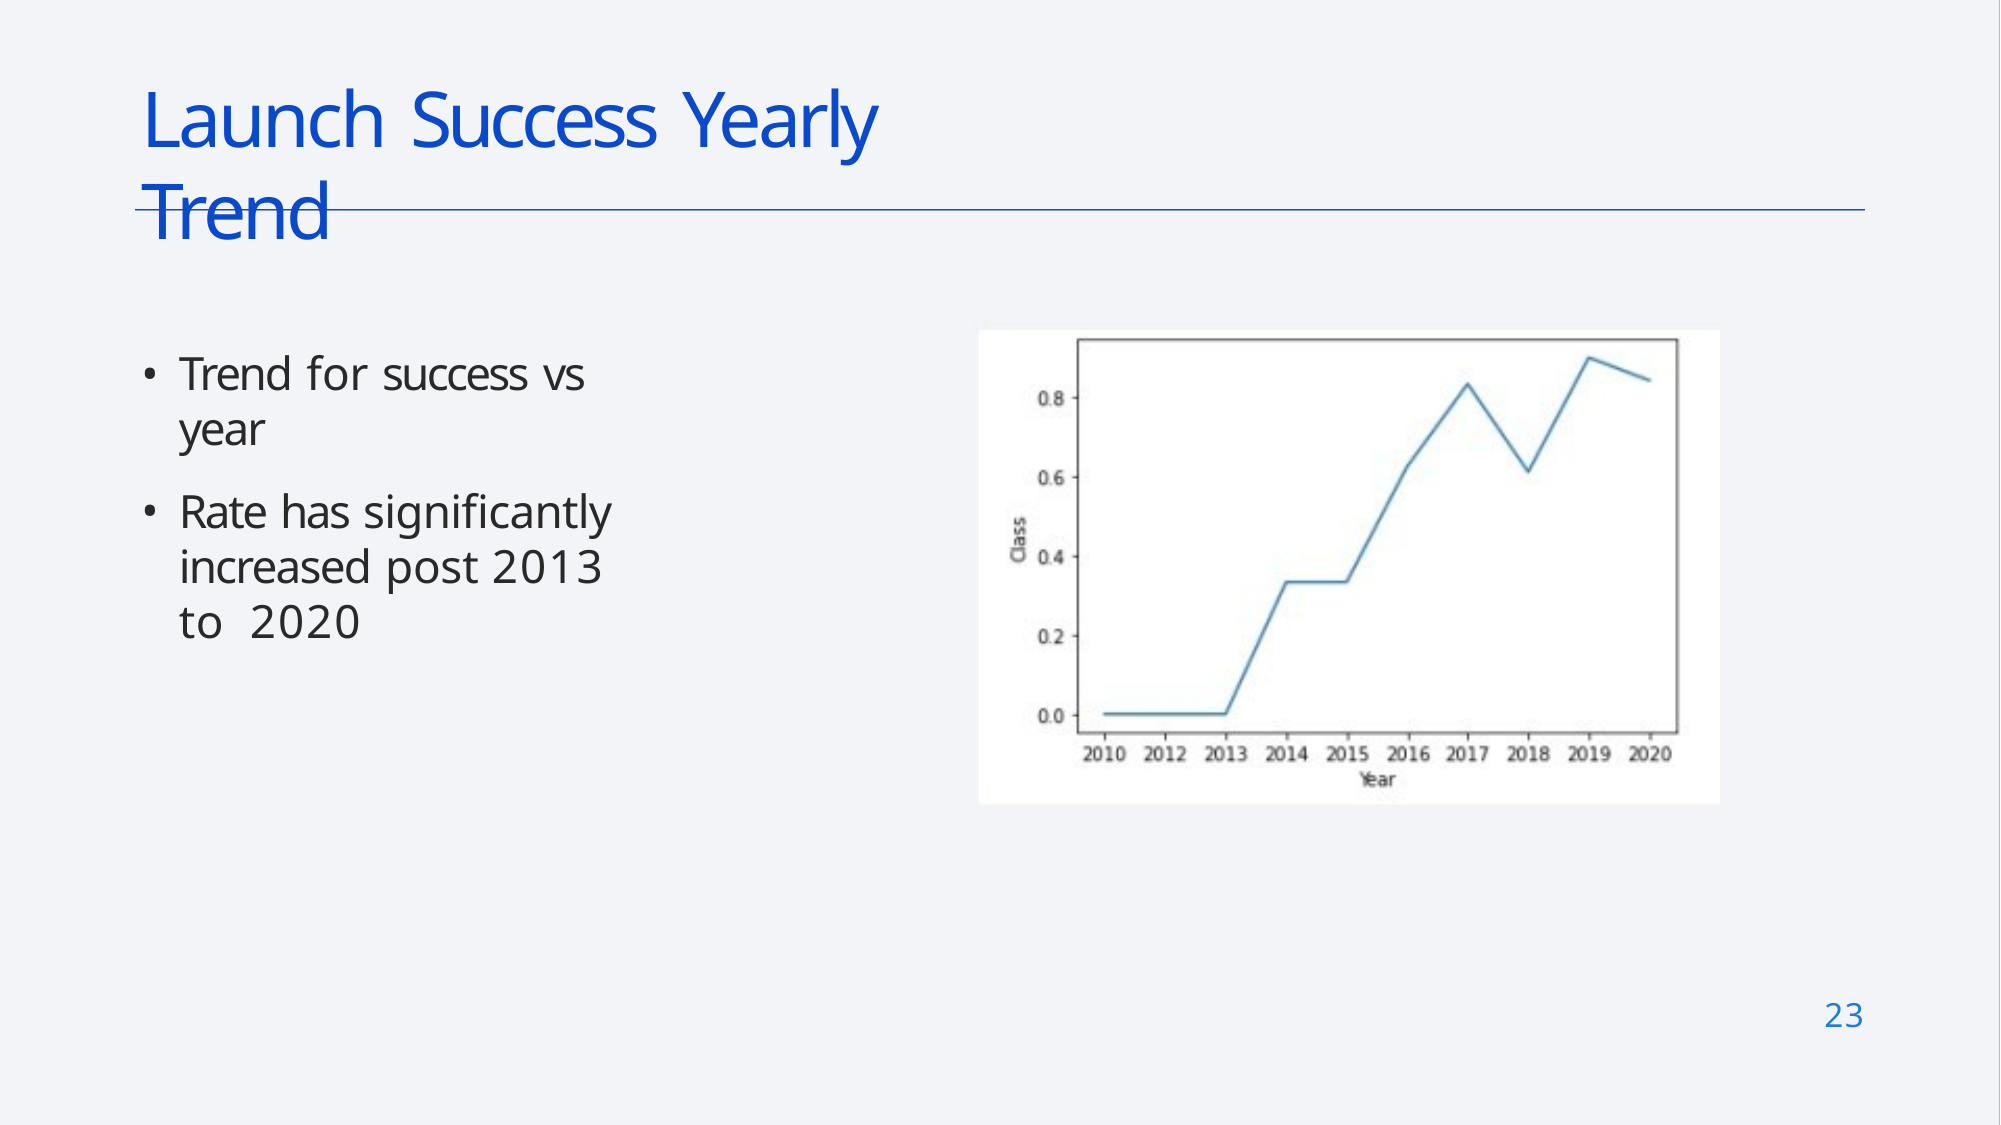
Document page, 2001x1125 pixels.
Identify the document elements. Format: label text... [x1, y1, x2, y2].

picture [0, 0, 2000, 1125]
text_box Trend for success vs year Rate has significantly increased post 2013 to 2020 [139, 314, 669, 648]
title Launch Success Yearly Trend [139, 67, 1082, 258]
slide_number 23 [1818, 1000, 1871, 1125]
